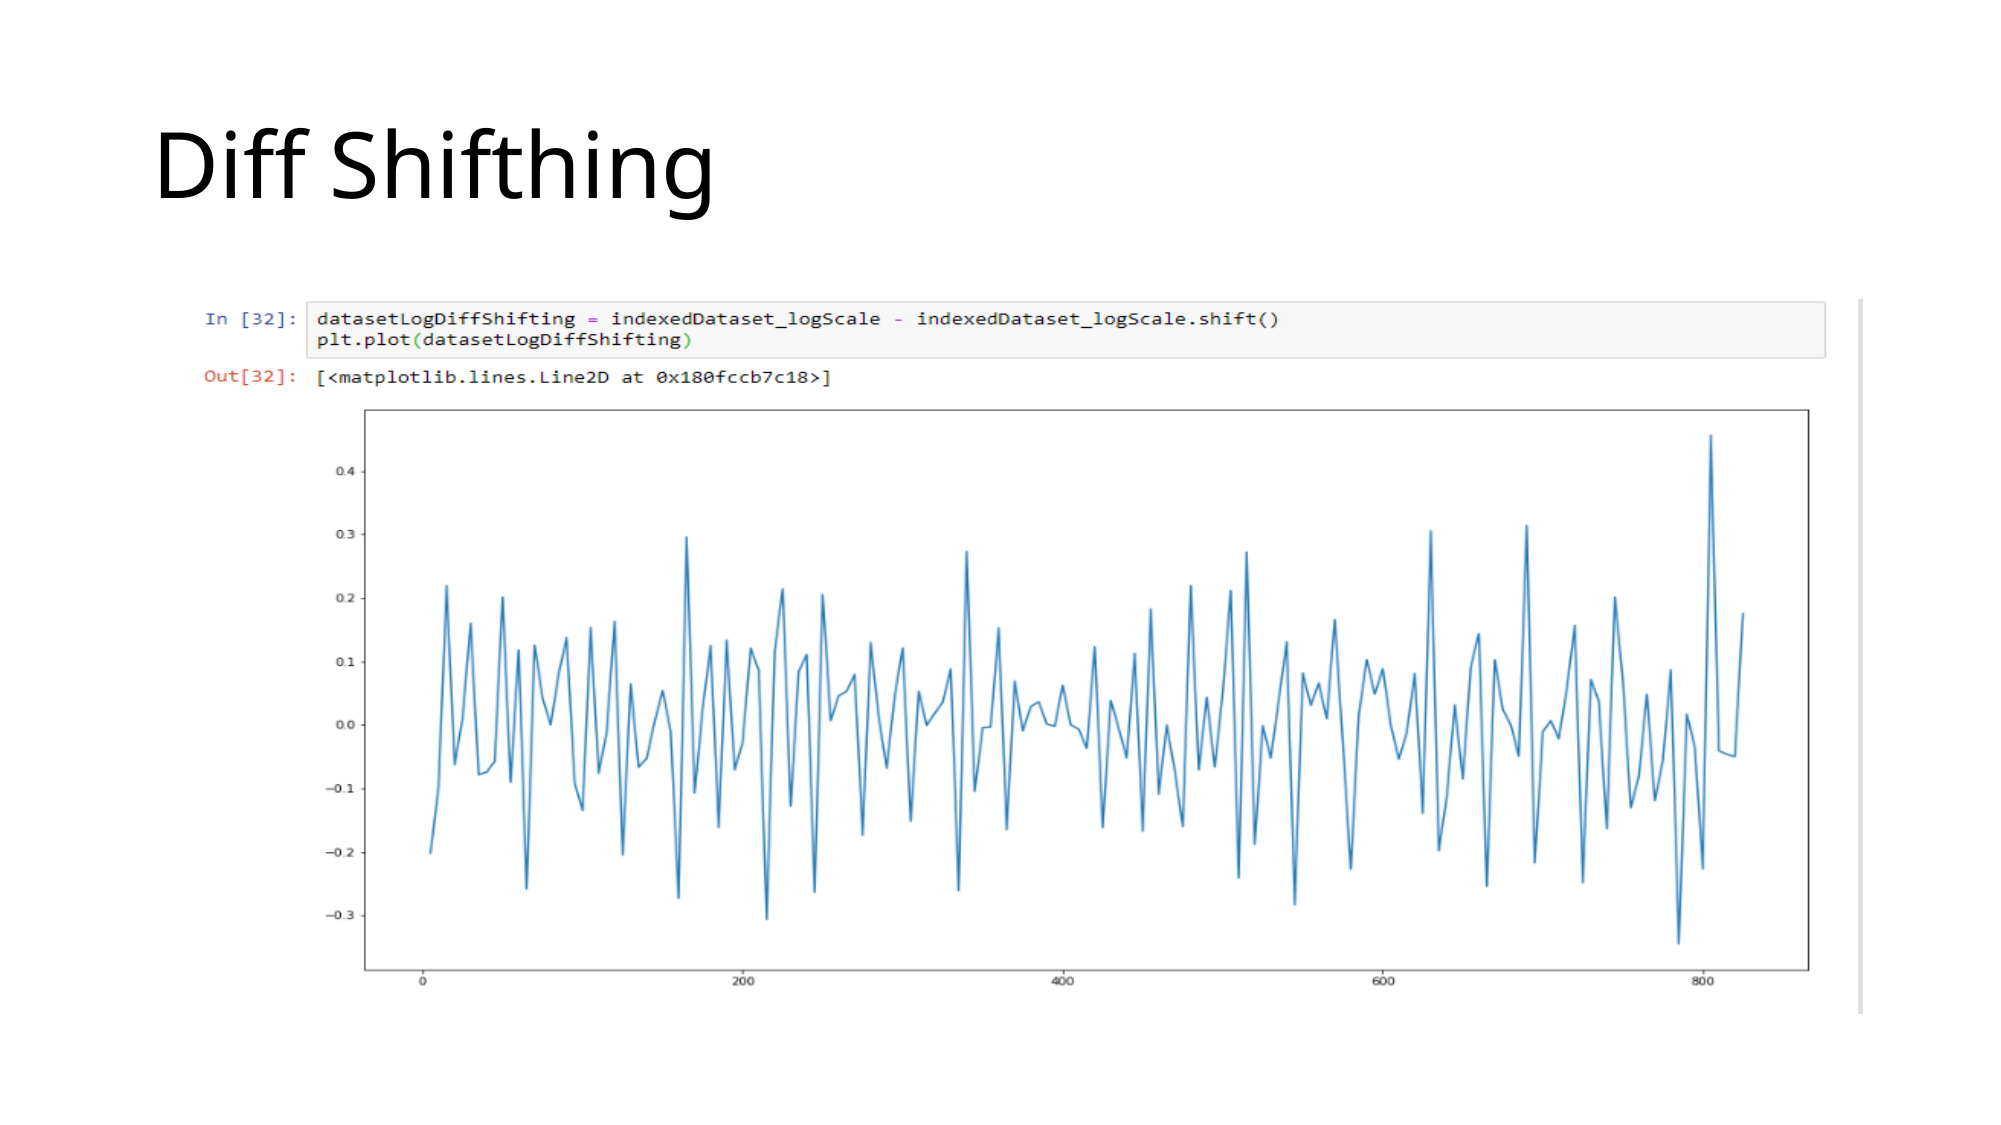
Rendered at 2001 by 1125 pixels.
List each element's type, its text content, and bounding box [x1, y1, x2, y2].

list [137, 299, 1863, 1014]
title Diff Shifthing [137, 59, 1863, 278]
